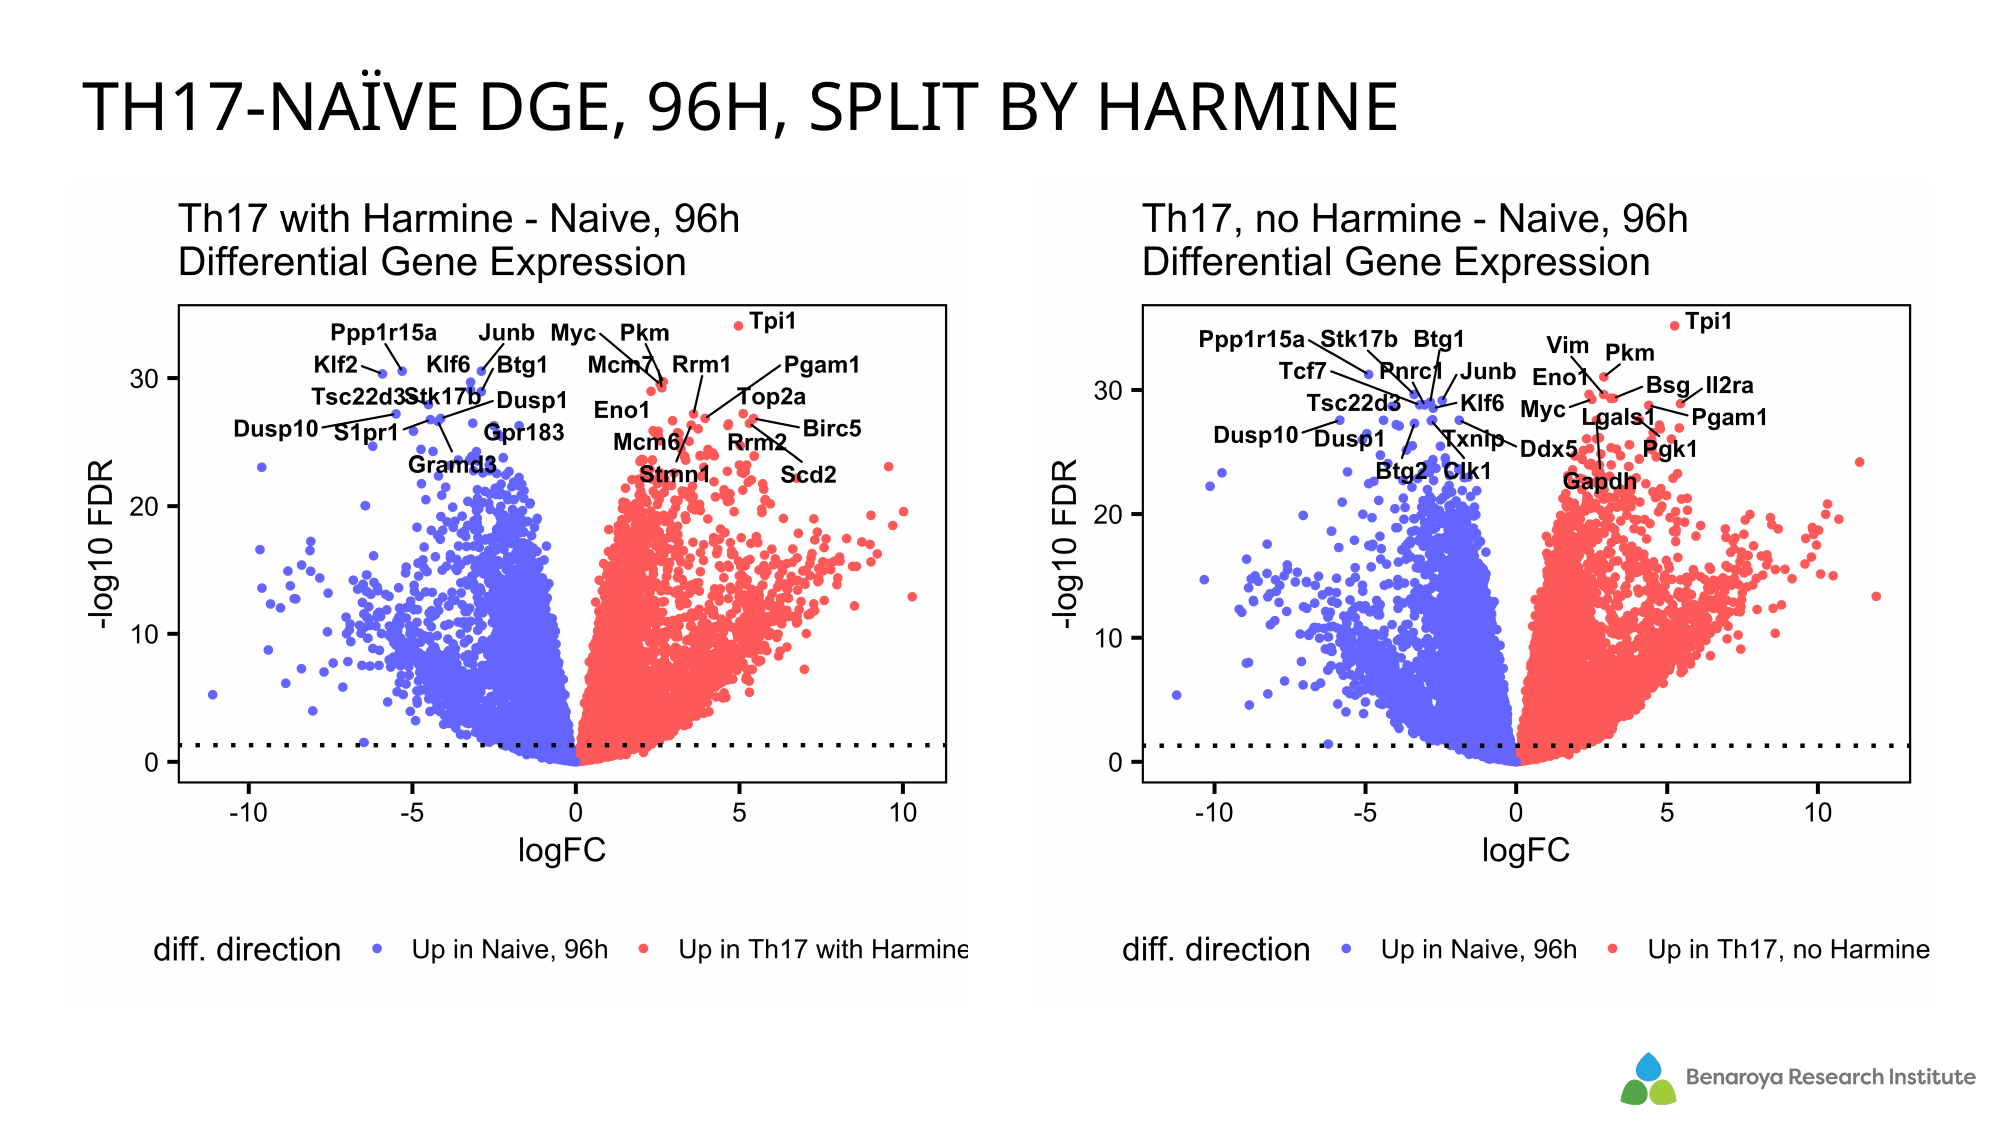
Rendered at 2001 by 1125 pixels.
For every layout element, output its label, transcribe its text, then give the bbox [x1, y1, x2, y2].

picture [1031, 182, 1932, 1008]
picture [1620, 1052, 1976, 1105]
title Th17-naïve DGE, 96h, split by harmine [67, 59, 1932, 158]
picture [67, 182, 968, 1008]
